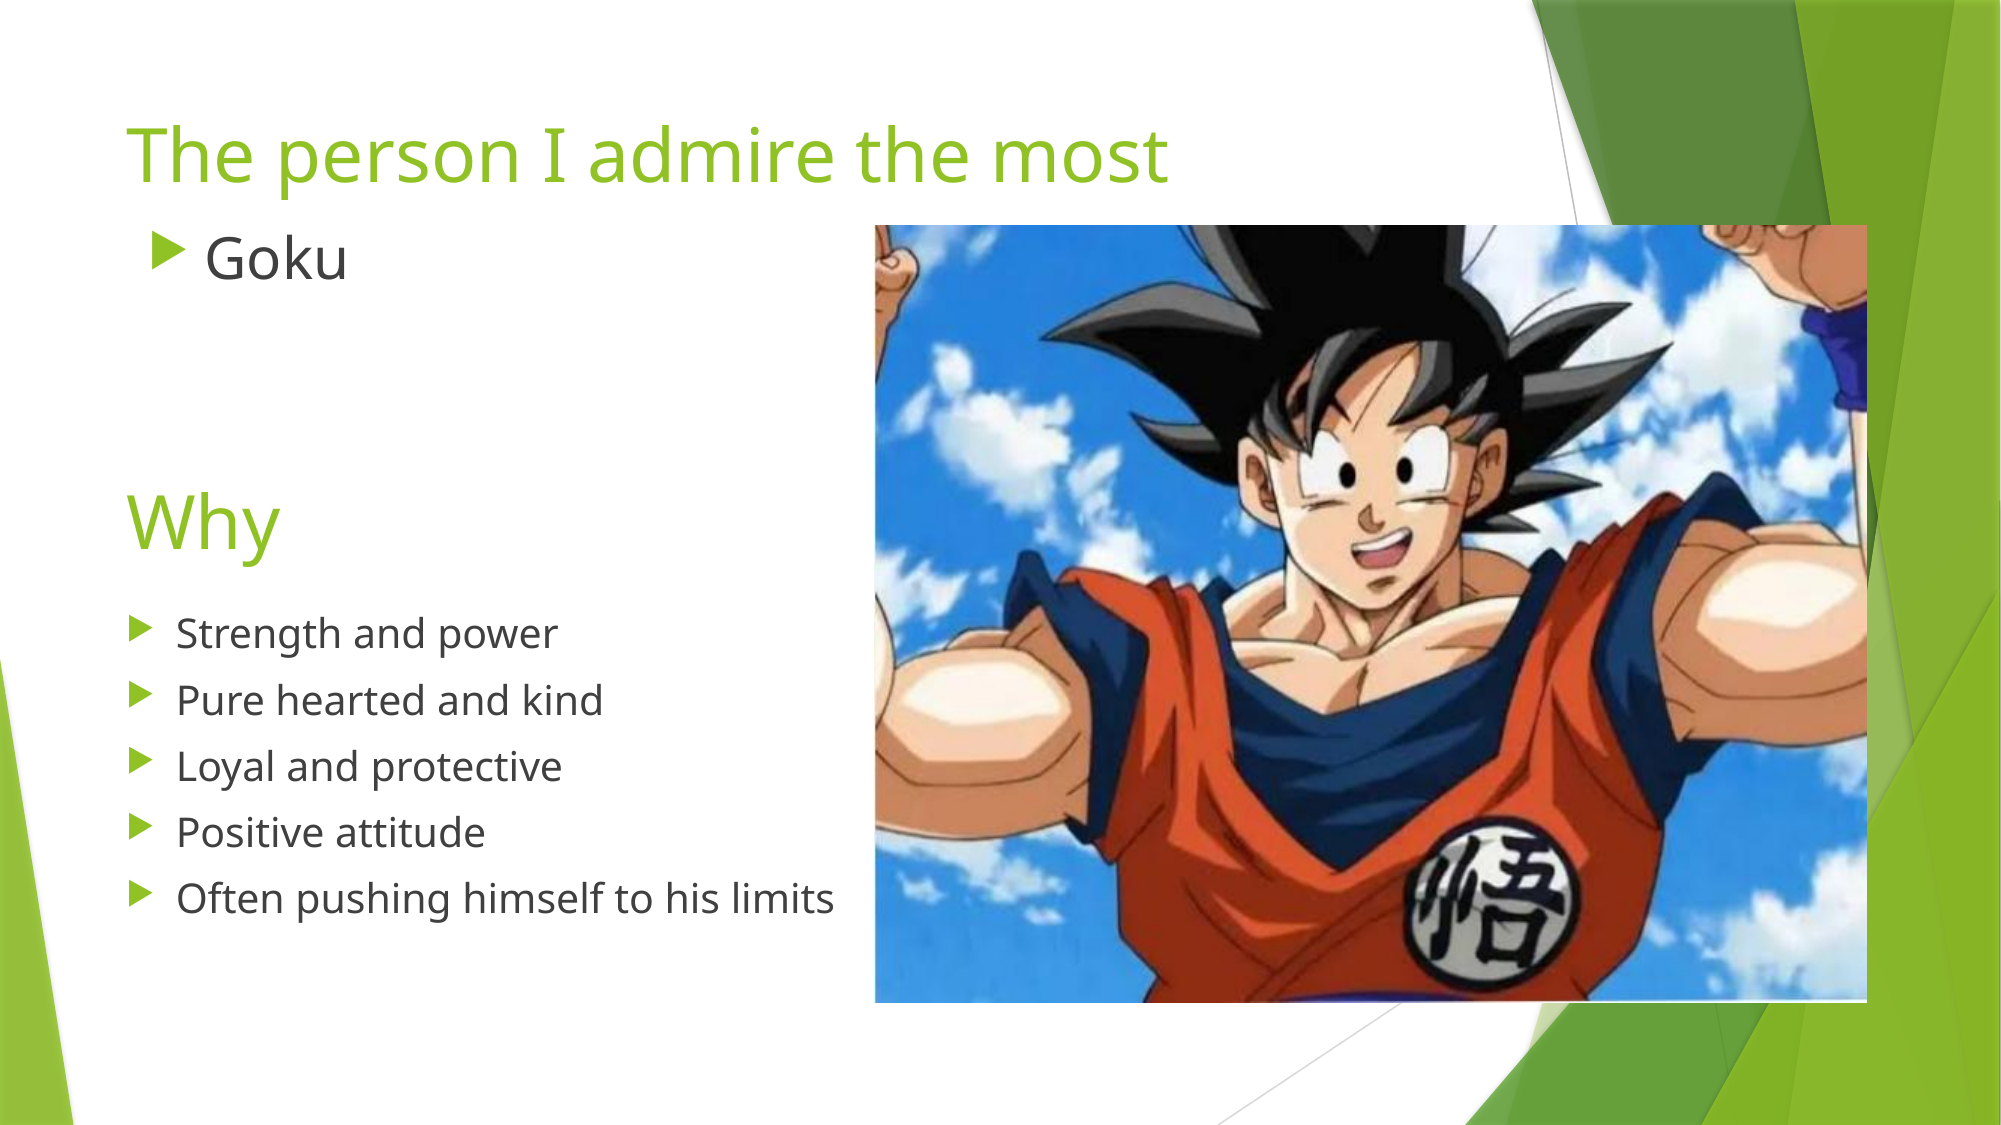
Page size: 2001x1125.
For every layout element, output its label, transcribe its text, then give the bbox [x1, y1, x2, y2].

title Why [111, 467, 868, 600]
list Strength and power Pure hearted and kind Loyal and protective Positive attitude Often pushing himself to his limits [111, 600, 868, 931]
list Goku [132, 213, 1544, 374]
picture [873, 225, 1868, 1003]
title The person I admire the most [111, 99, 1522, 234]
